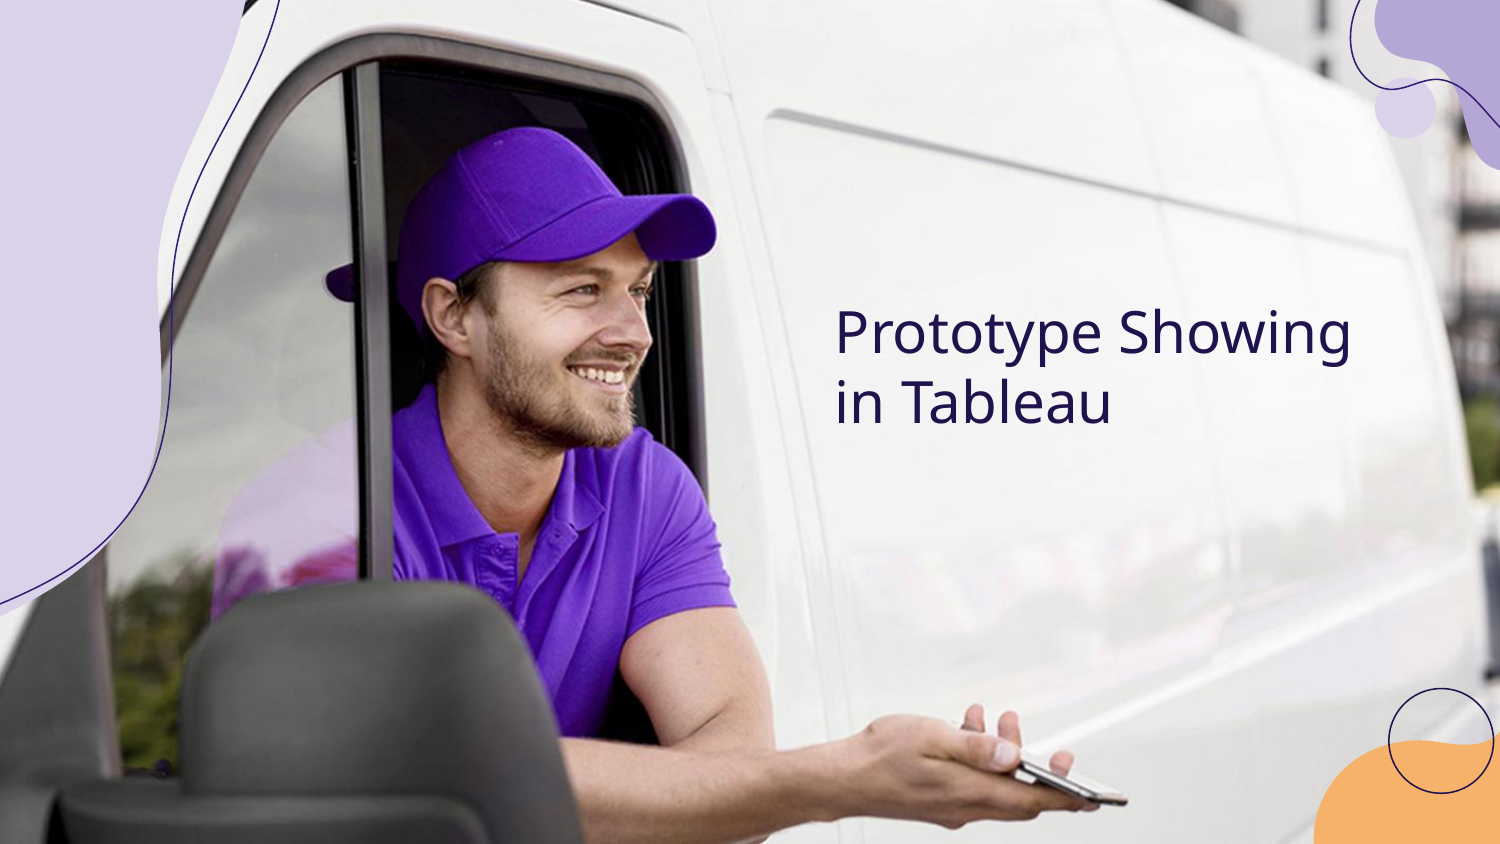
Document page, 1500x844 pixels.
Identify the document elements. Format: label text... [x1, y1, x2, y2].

picture [0, 0, 1500, 844]
picture [1390, 690, 1492, 744]
title Prototype Showing in Tableau [819, 190, 1427, 540]
picture [1352, 0, 1449, 87]
picture [150, 0, 278, 472]
